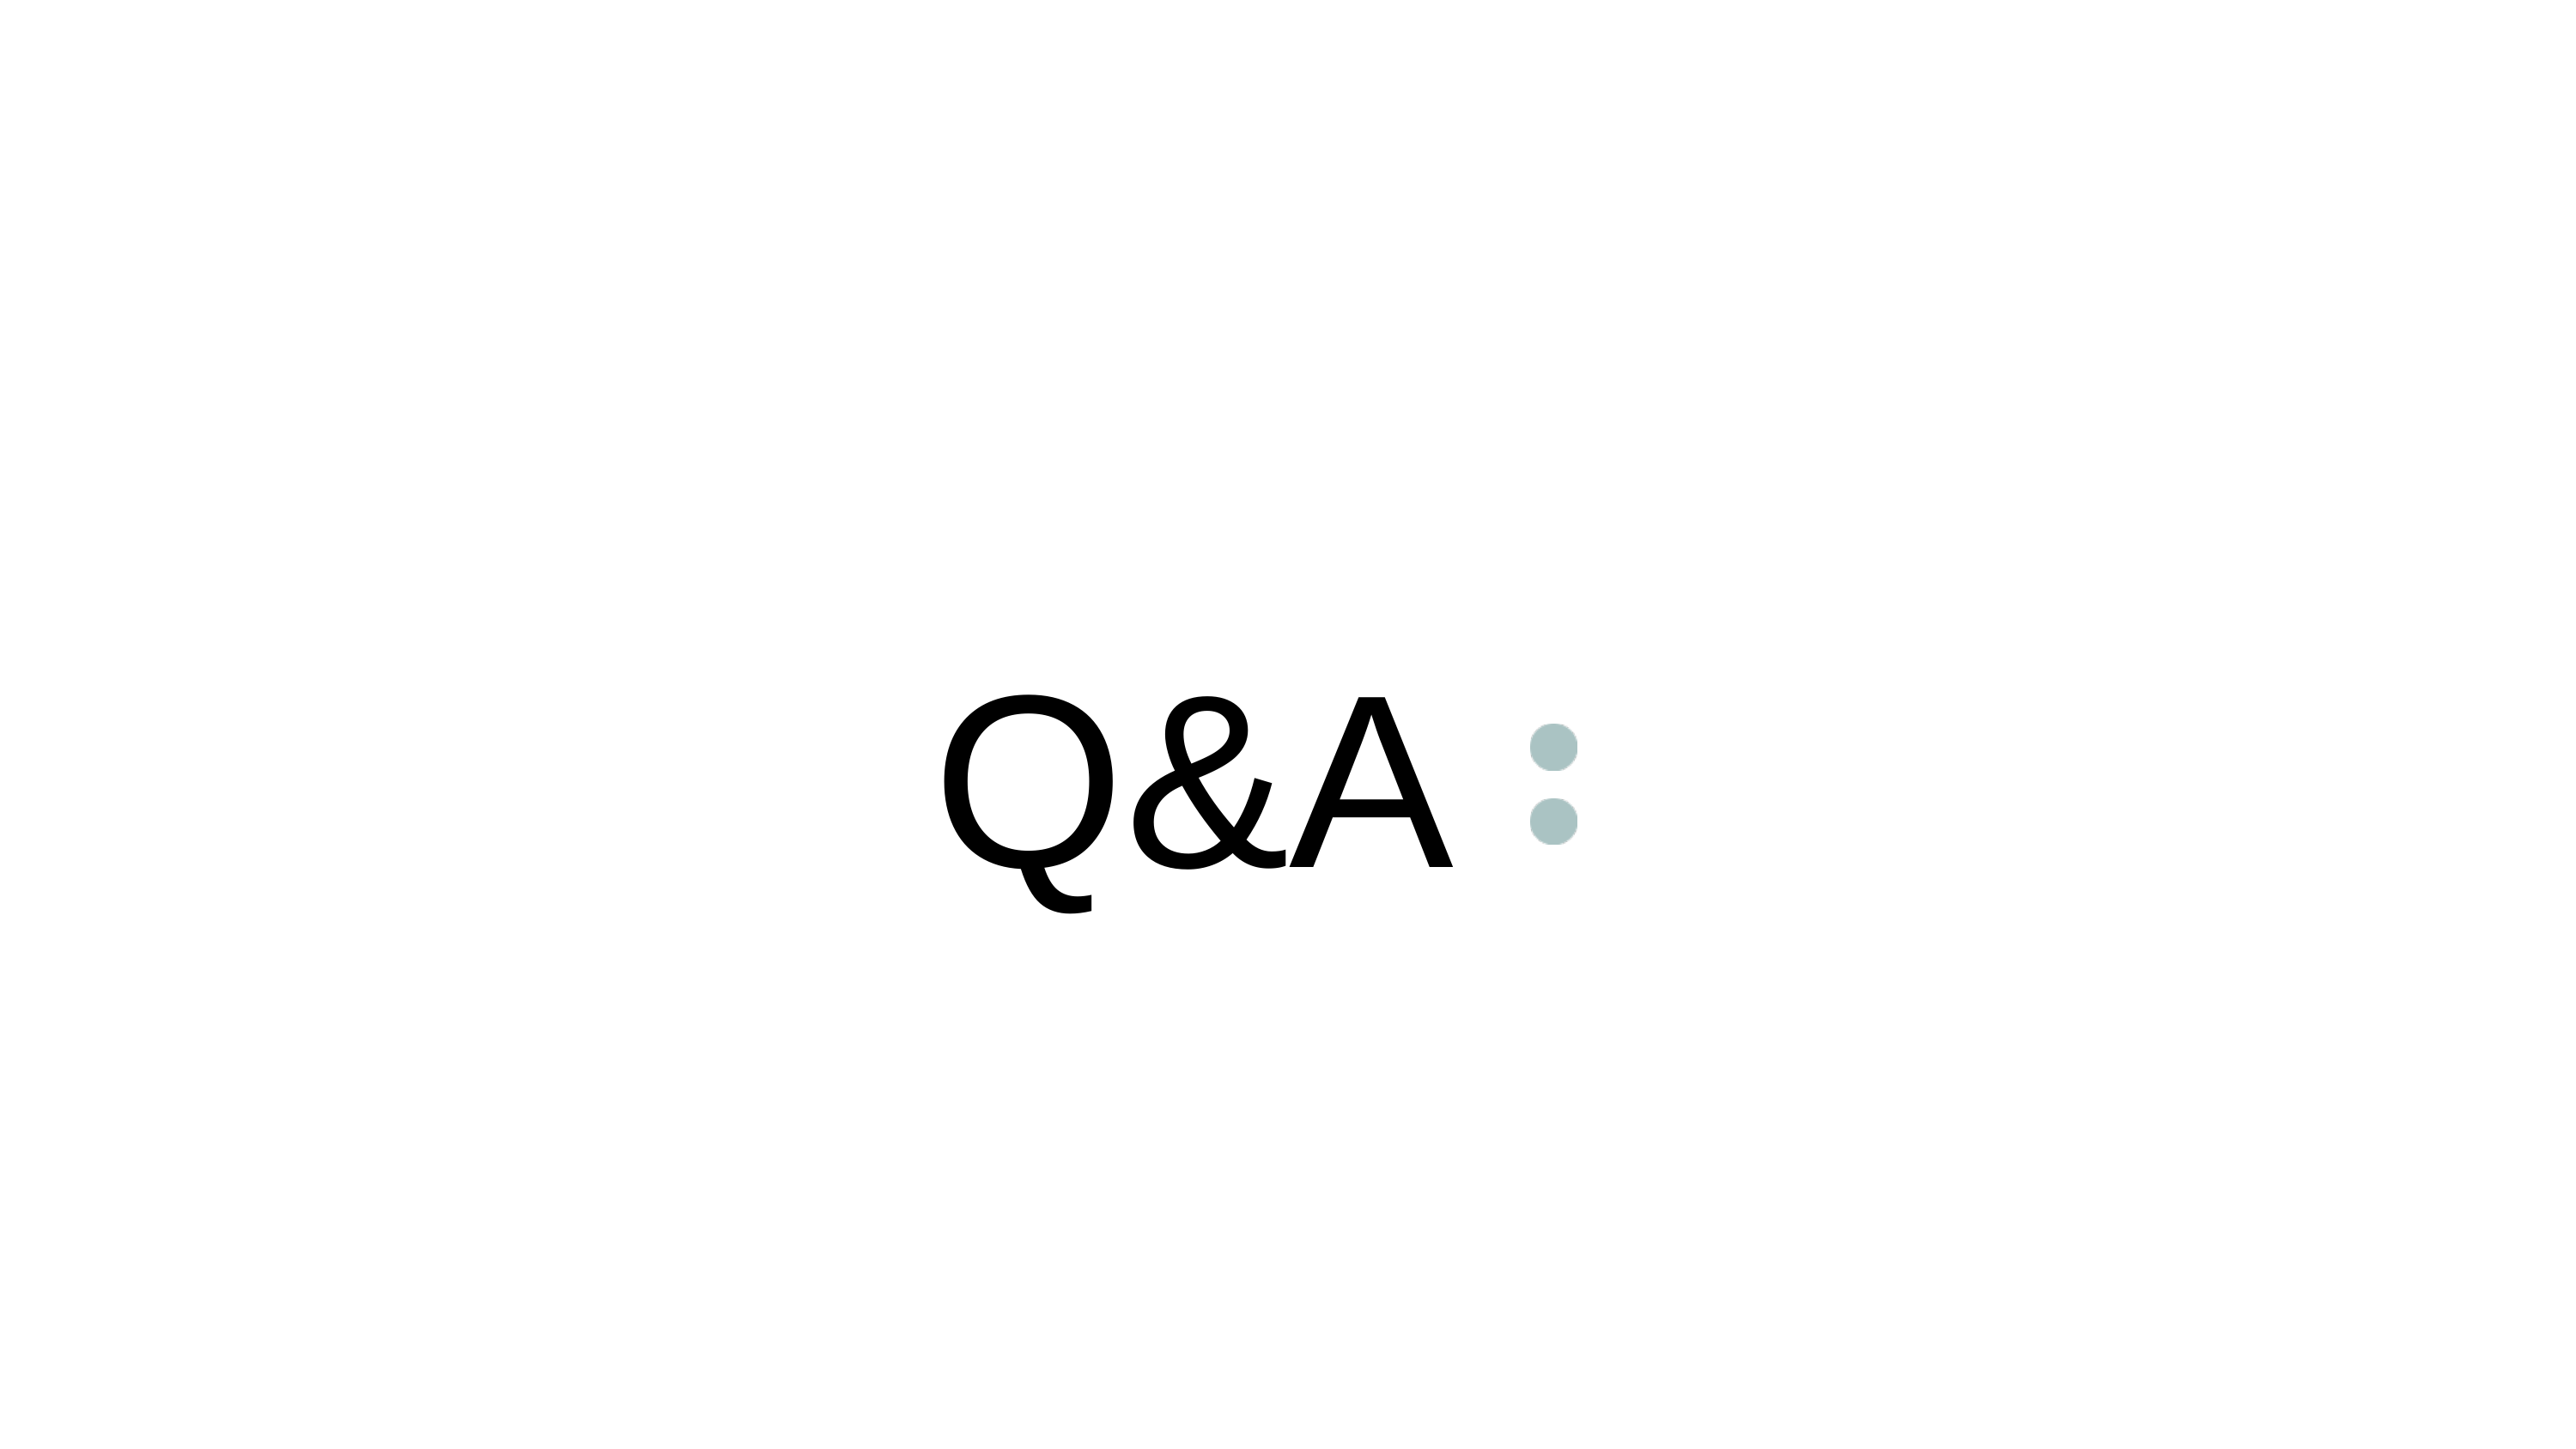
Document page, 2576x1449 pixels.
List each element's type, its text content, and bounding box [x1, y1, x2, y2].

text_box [1530, 724, 1577, 845]
text_box Q&A [920, 614, 1723, 924]
